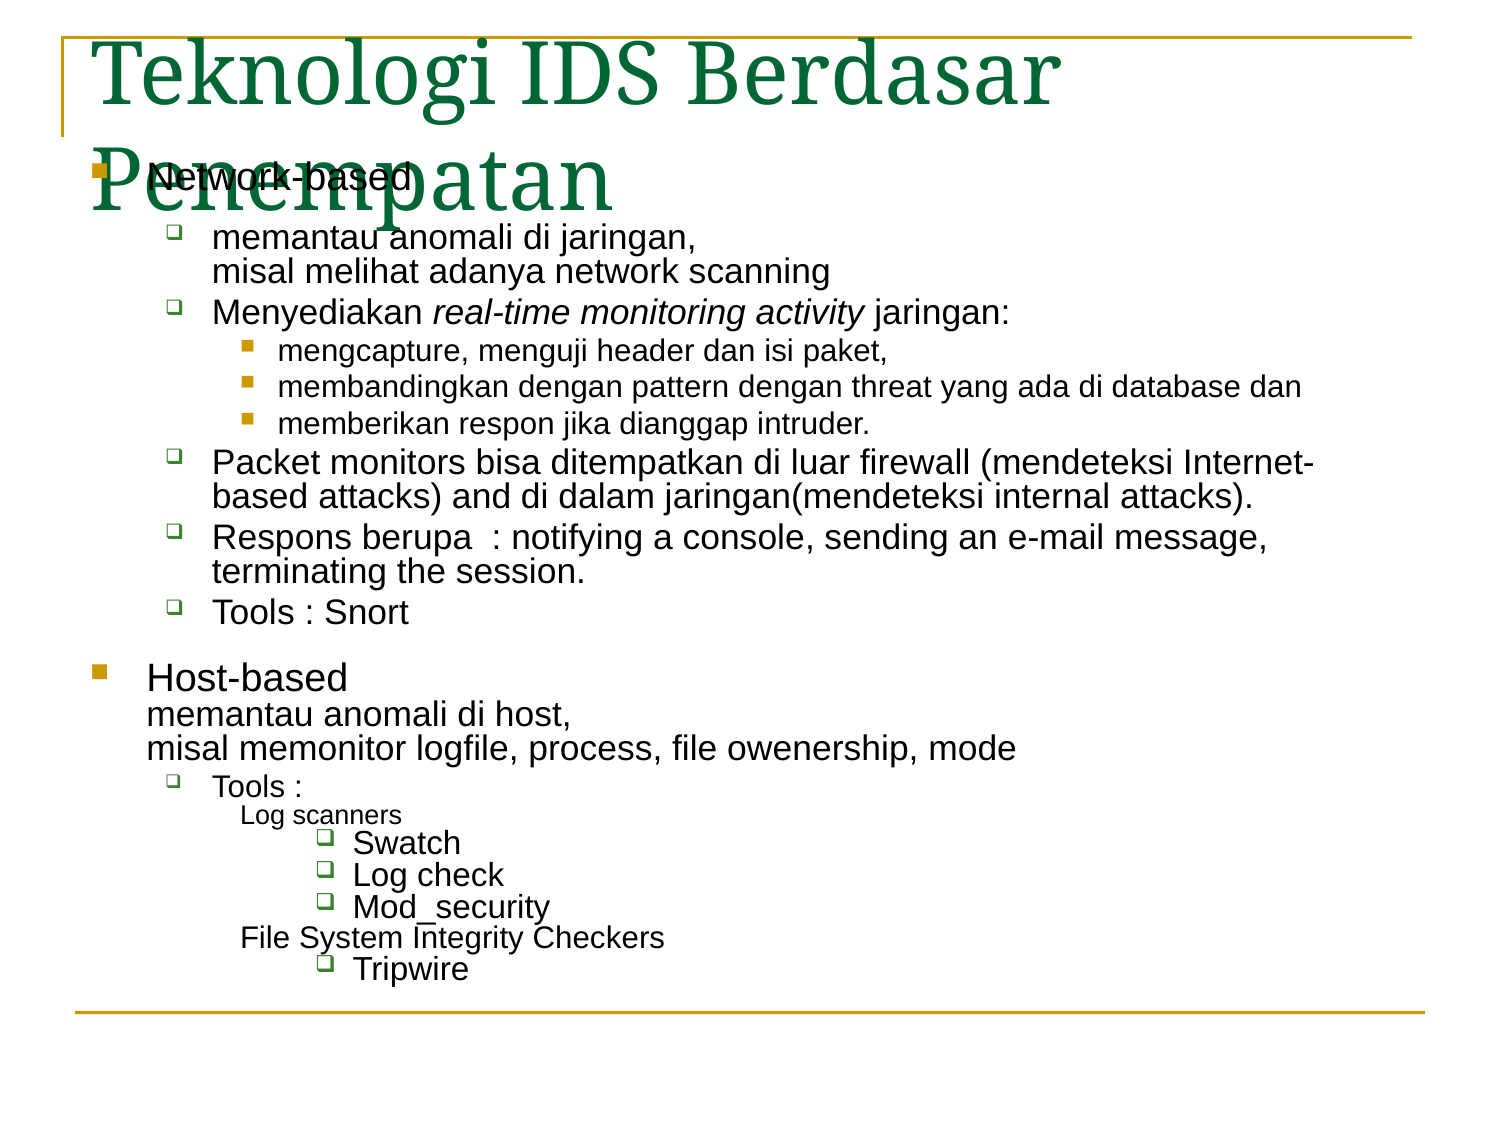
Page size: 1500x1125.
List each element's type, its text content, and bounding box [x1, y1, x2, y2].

list Network-based memantau anomali di jaringan, misal melihat adanya network scanning Menyediakan real-time monitoring activity jaringan: mengcapture, menguji header dan isi paket, membandingkan dengan pattern dengan threat yang ada di database dan memberikan respon jika dianggap intruder. Packet monitors bisa ditempatkan di luar firewall (mendeteksi Internet-based attacks) and di dalam jaringan(mendeteksi internal attacks). Respons berupa : notifying a console, sending an e-mail message, terminating the session. Tools : Snort Host-based memantau anomali di host, misal memonitor logfile, process, file owenership, mode Tools : Log scanners Swatch Log check Mod_security File System Integrity Checkers Tripwire [75, 152, 1425, 895]
title Teknologi IDS Berdasar Penempatan [75, 9, 1425, 152]
